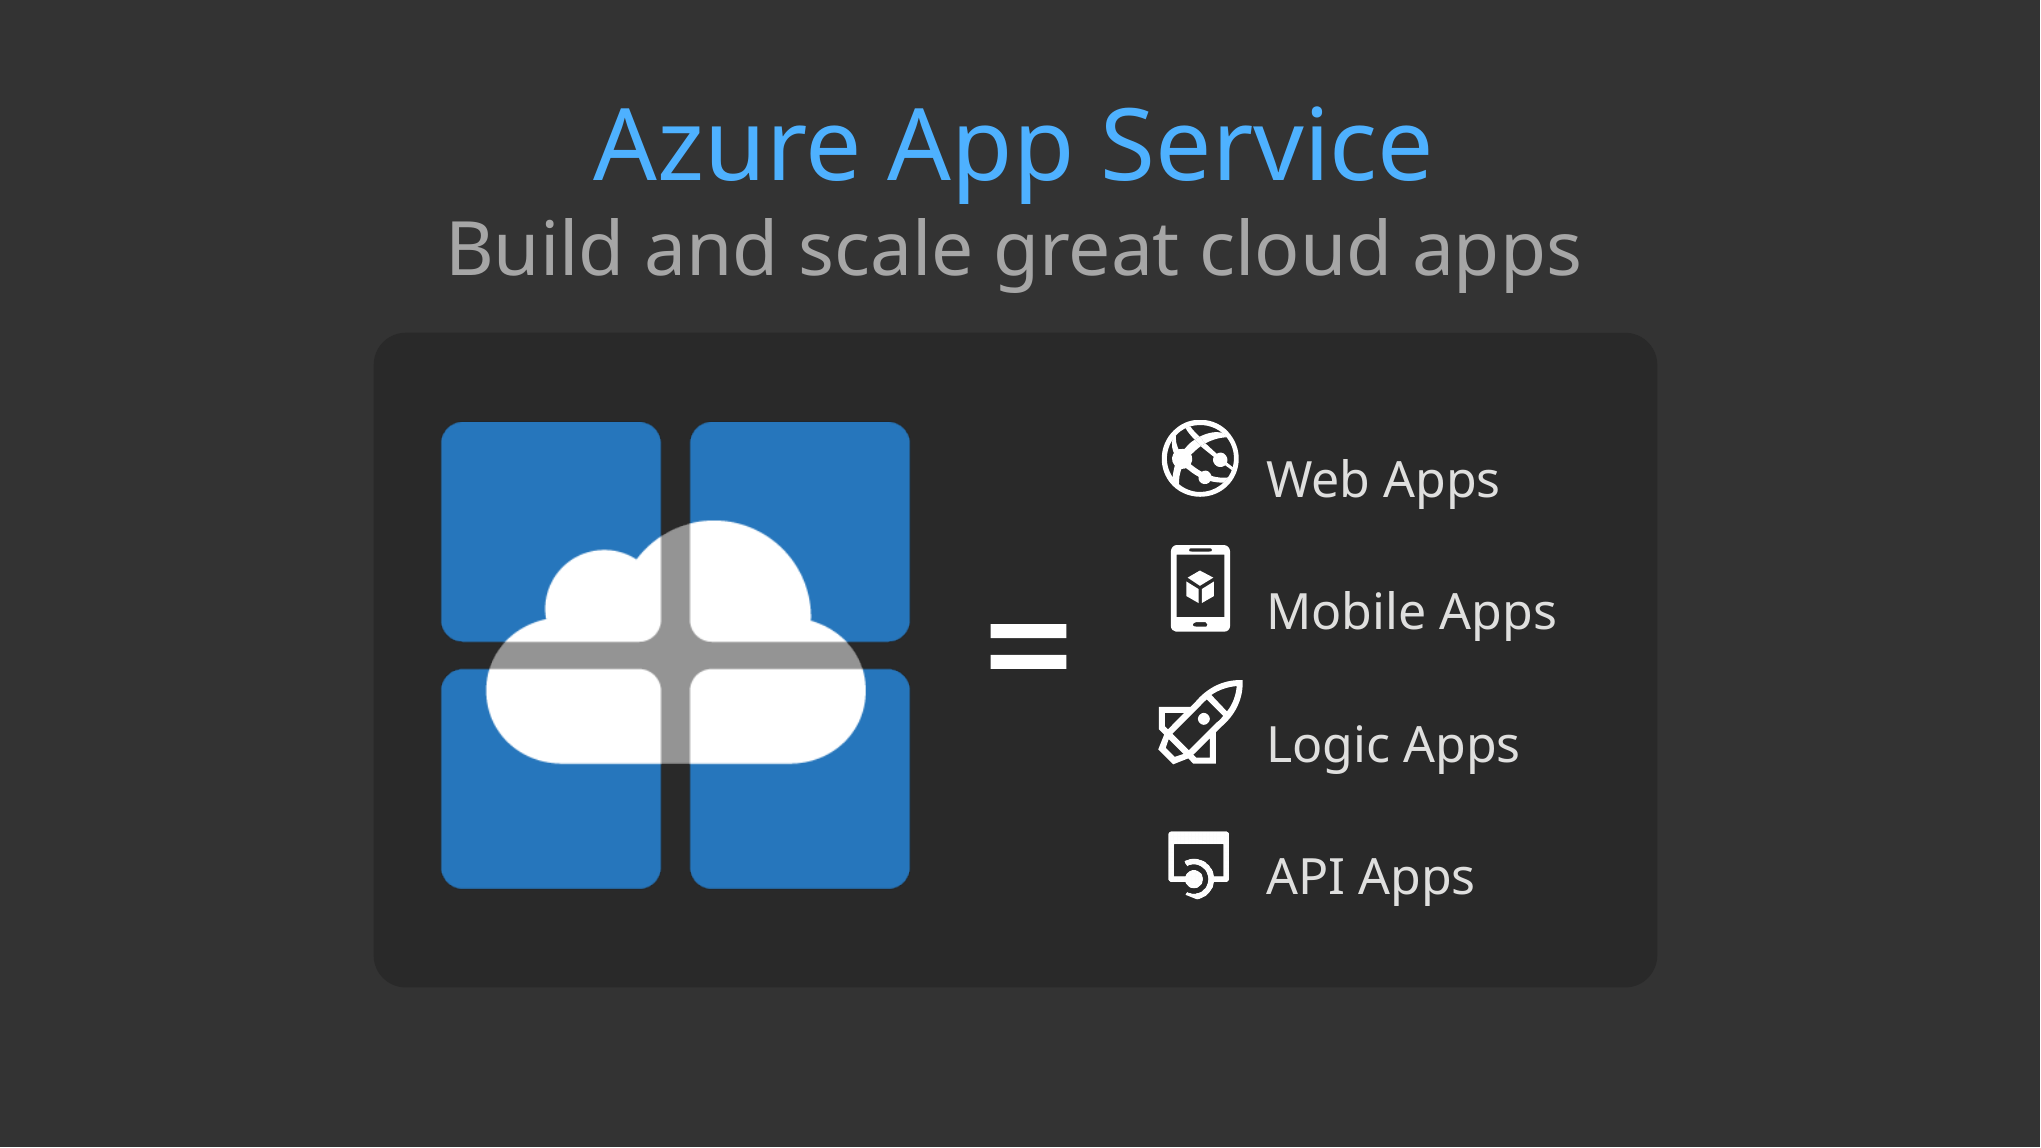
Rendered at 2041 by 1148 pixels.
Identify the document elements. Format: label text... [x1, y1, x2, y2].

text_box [1157, 363, 1584, 935]
text_box [372, 331, 1659, 989]
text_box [990, 623, 1067, 670]
text_box Azure App Service Build and scale great cloud apps [86, 73, 1942, 224]
picture [438, 418, 912, 892]
